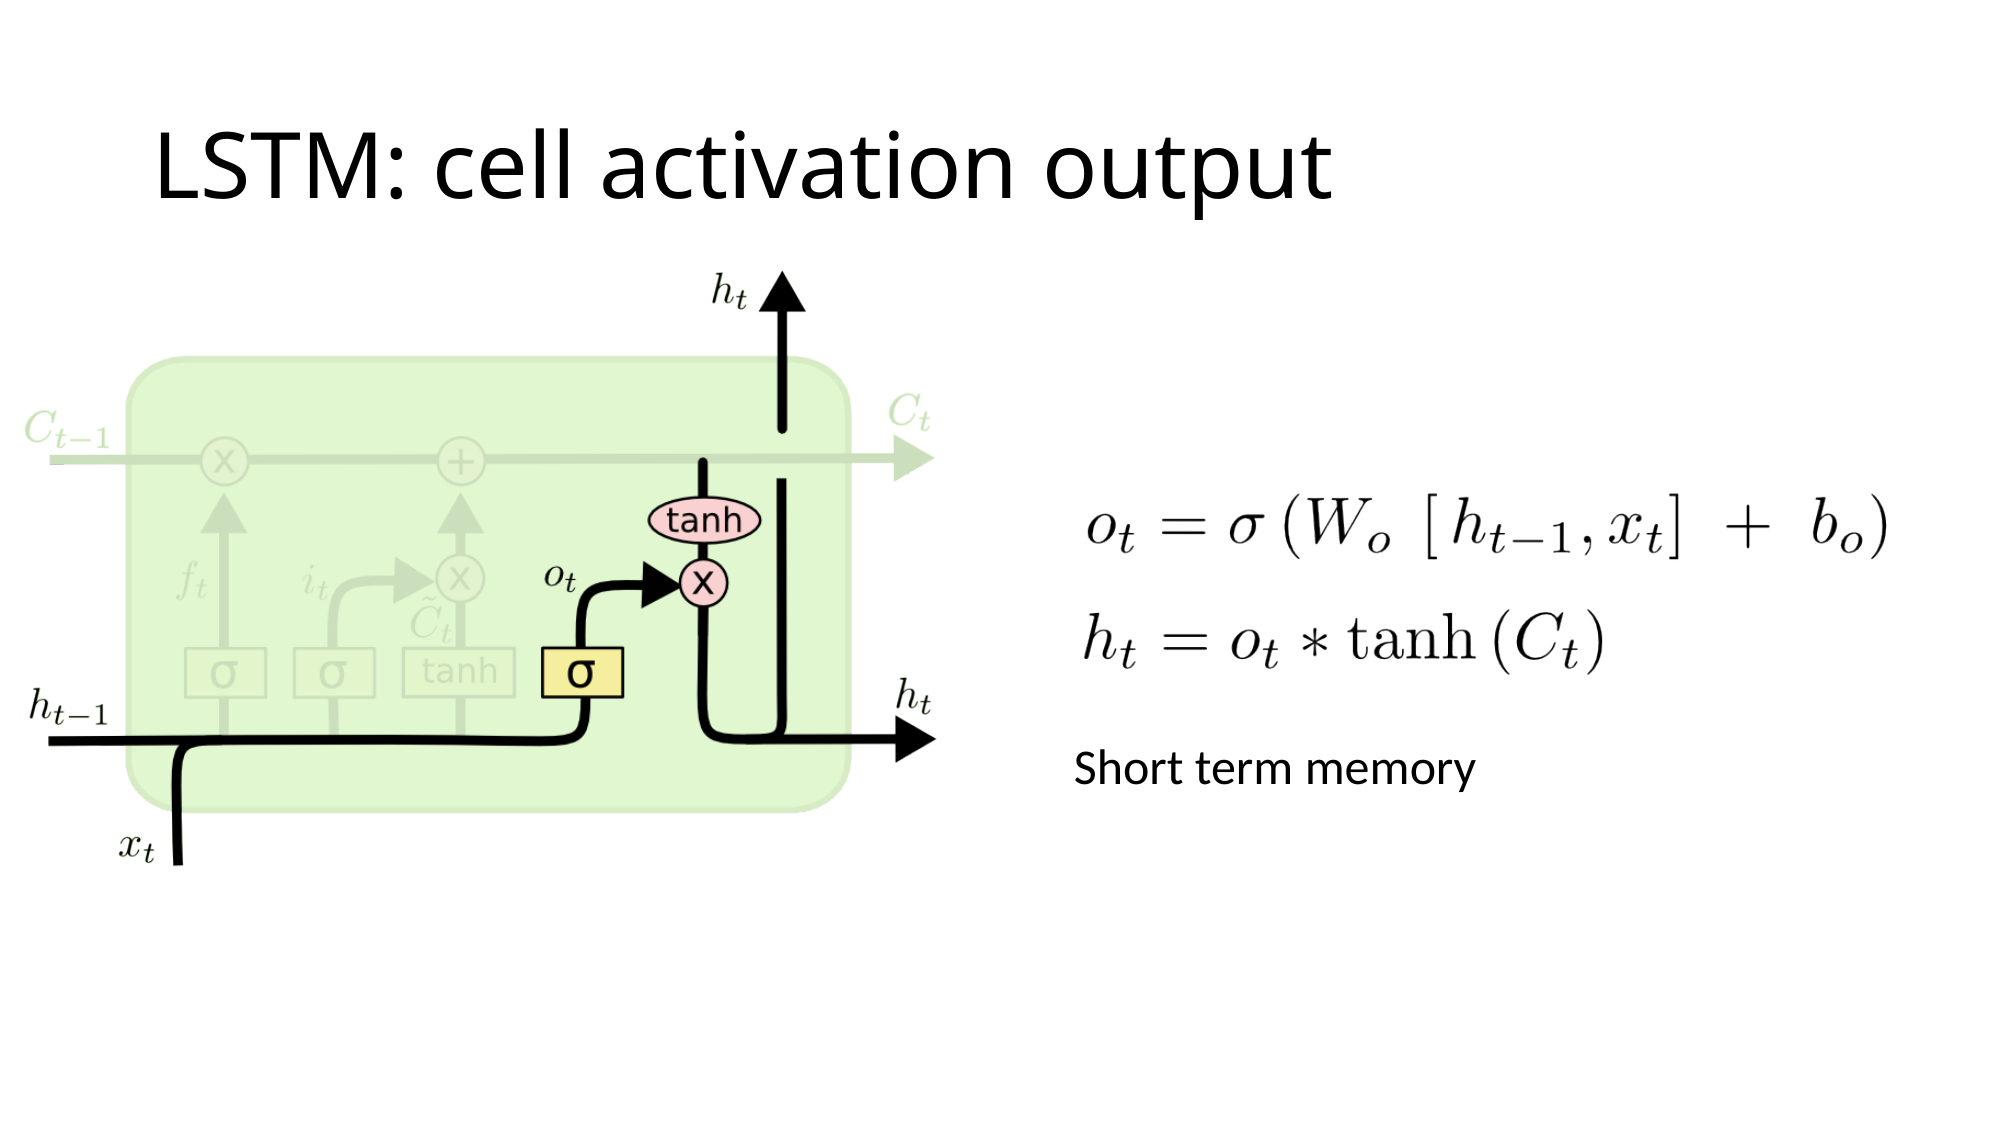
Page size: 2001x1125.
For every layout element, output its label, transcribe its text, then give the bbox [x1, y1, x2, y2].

title LSTM: cell activation output [137, 59, 1863, 253]
picture [0, 253, 2000, 872]
